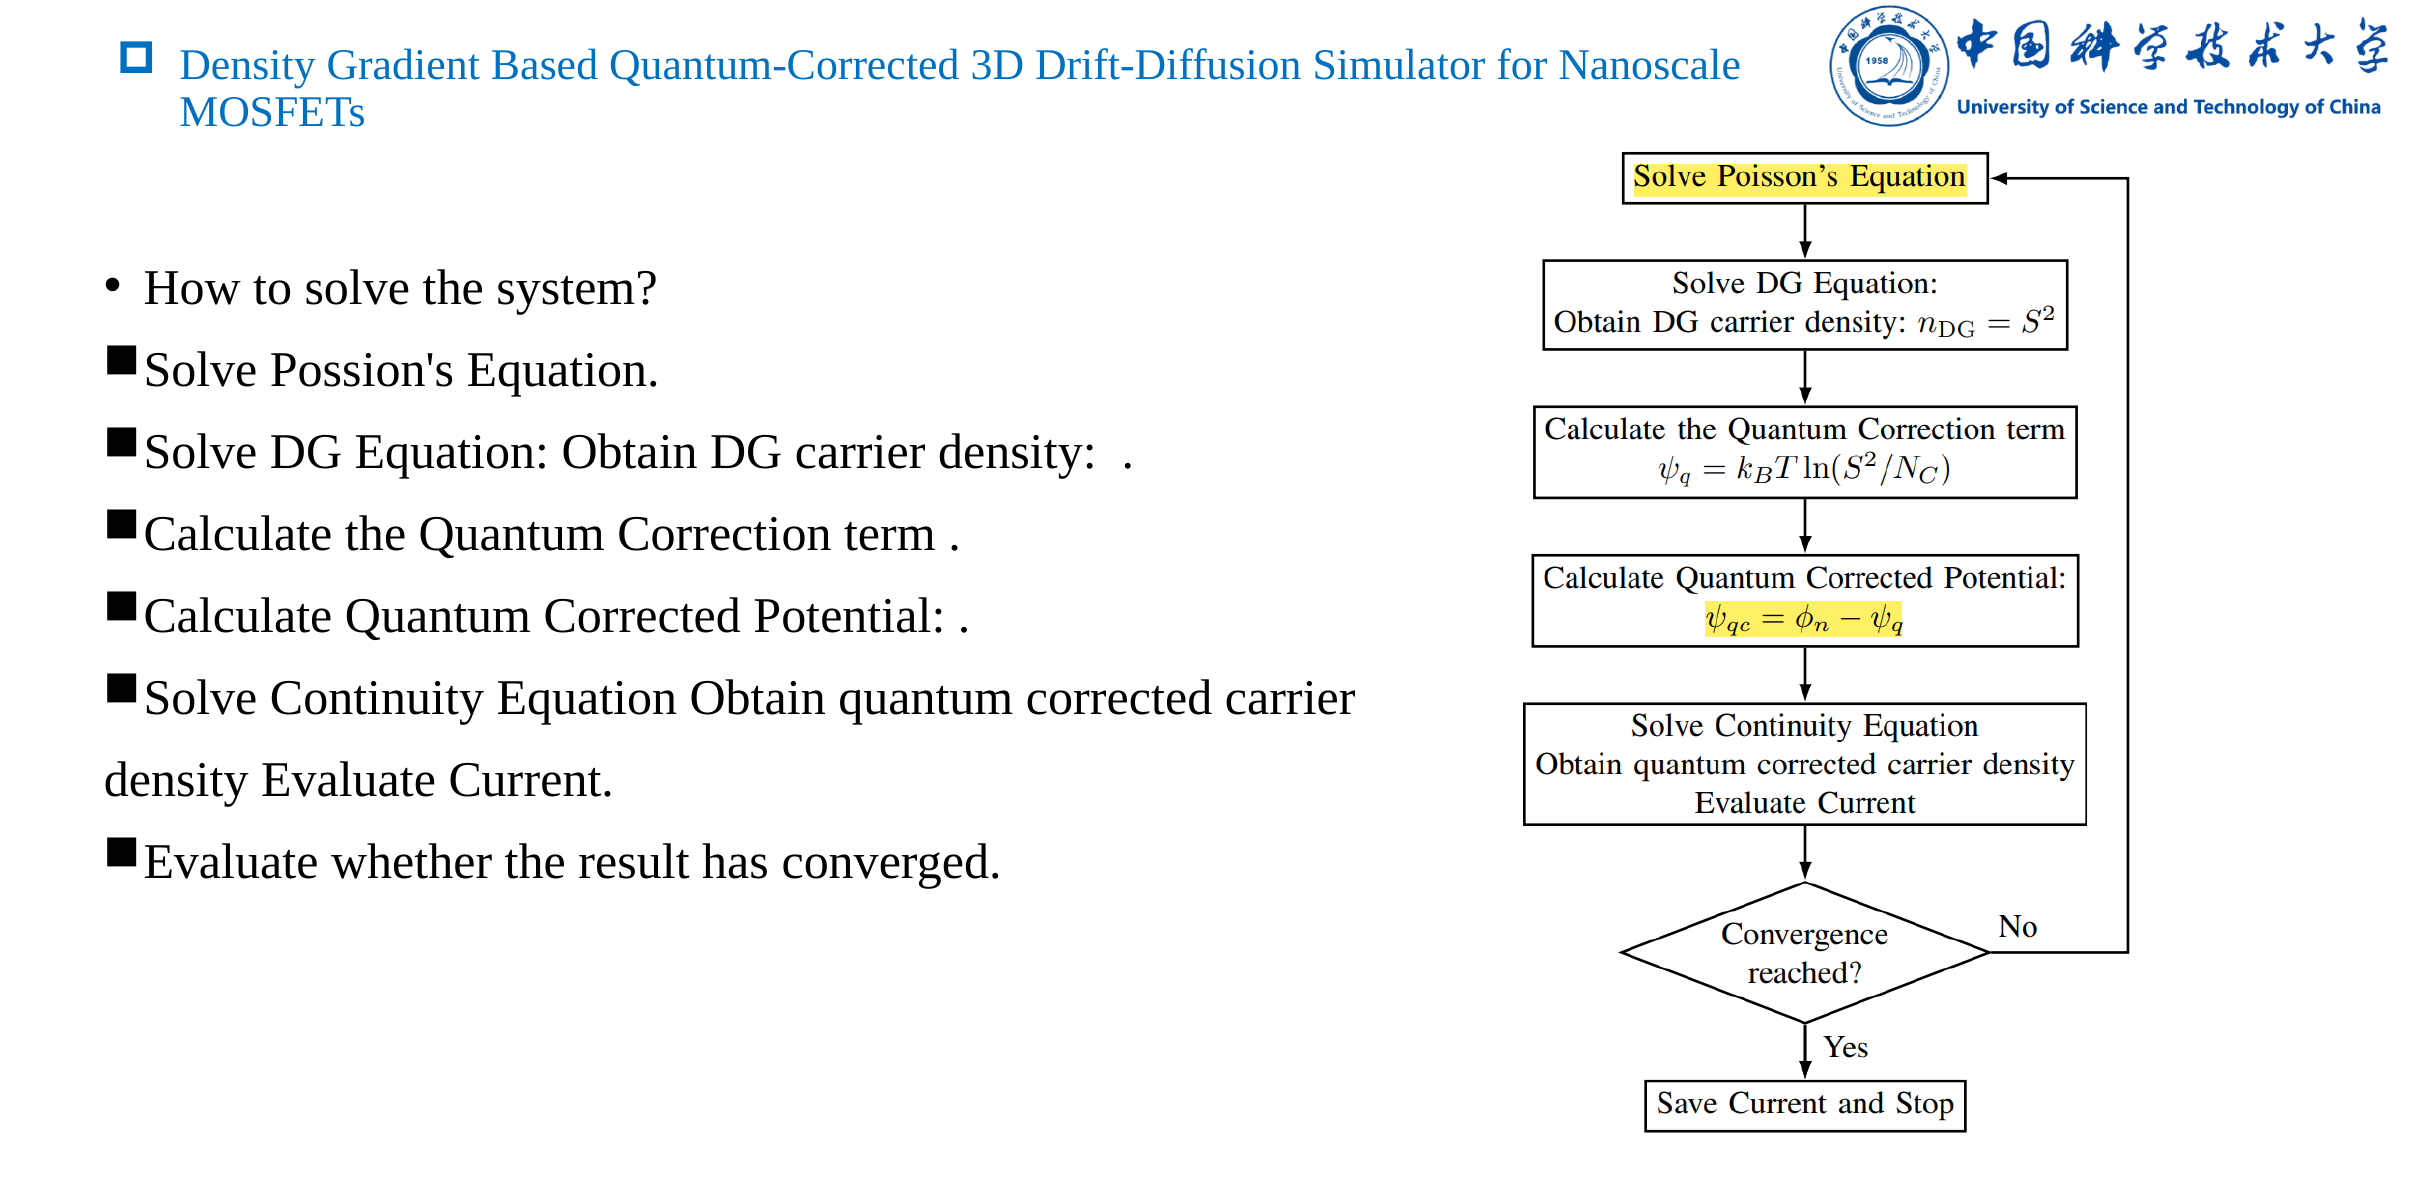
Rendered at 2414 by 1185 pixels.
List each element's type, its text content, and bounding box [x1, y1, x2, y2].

title Density Gradient Based Quantum-Corrected 3D Drift-Diffusion Simulator for Nanoscale MOSFETs [101, 34, 1839, 145]
picture [1829, 0, 2398, 129]
picture [1517, 143, 2144, 1139]
